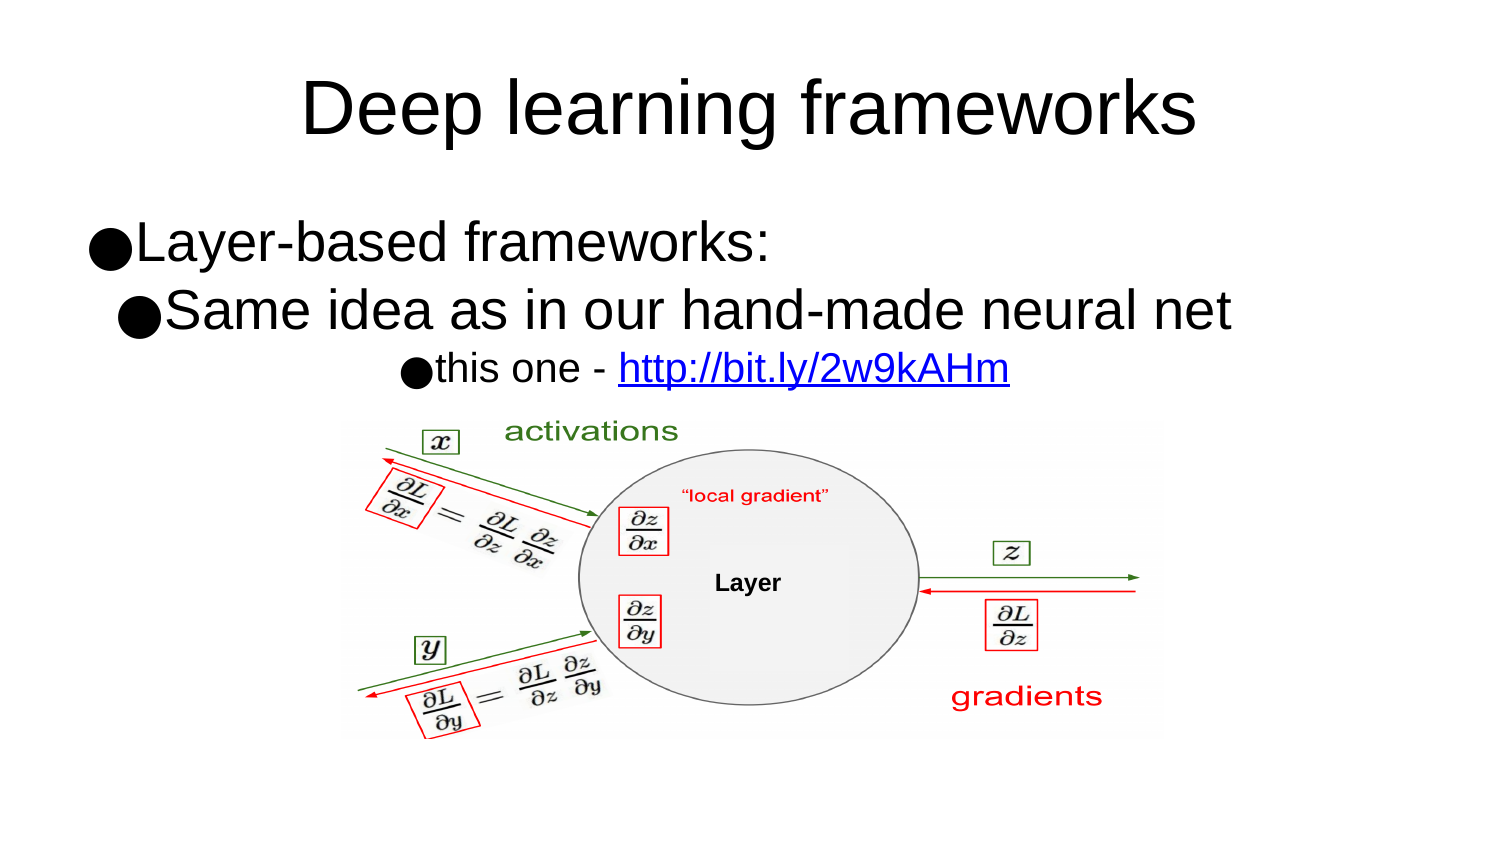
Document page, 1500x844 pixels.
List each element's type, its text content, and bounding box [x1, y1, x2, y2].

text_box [341, 419, 1165, 740]
text_box Layer-based frameworks: Same idea as in our hand-made neural net this one - http://bit.ly/2w9kAHm [74, 199, 1316, 366]
text_box Deep learning frameworks [74, 33, 1425, 175]
